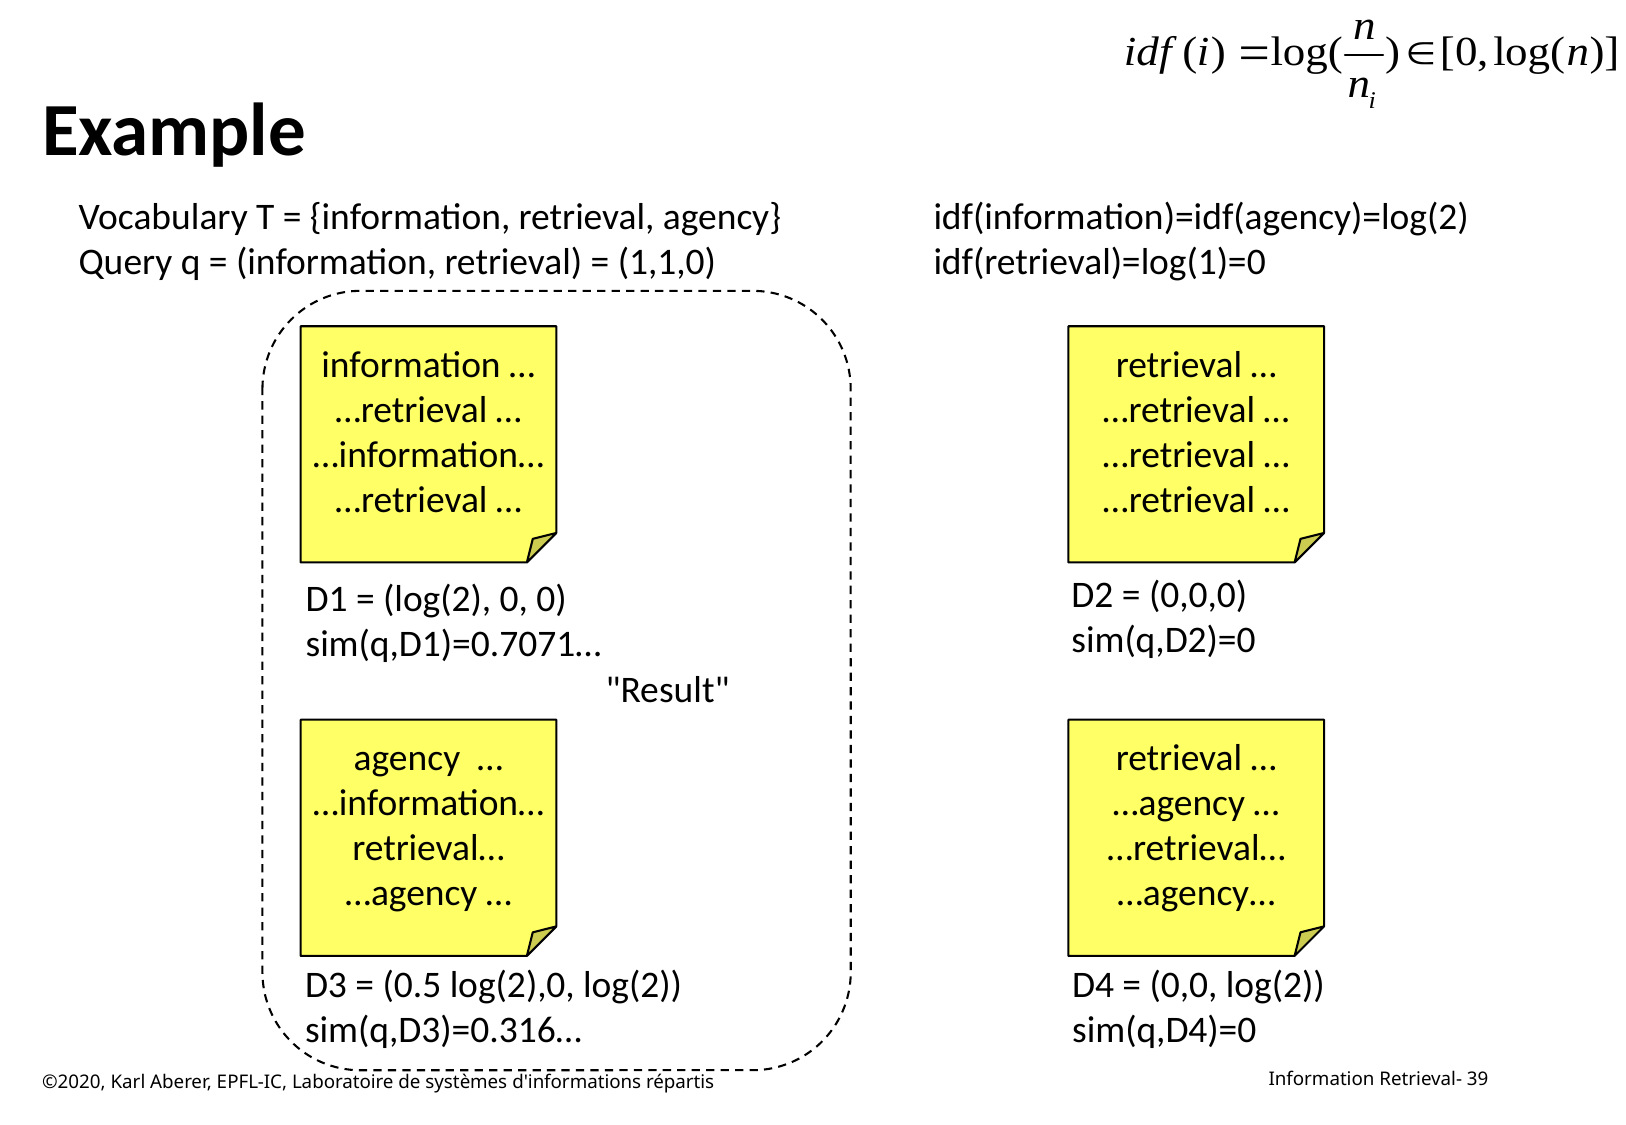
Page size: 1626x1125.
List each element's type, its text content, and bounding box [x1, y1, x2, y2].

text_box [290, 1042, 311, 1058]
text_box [1118, 0, 1625, 117]
text_box [262, 290, 851, 1071]
footer ©2020, Karl Aberer, EPFL-IC, Laboratoire de systèmes d'informations répartis [26, 1062, 1071, 1101]
text_box Vocabulary T = {information, retrieval, agency} Query q = (information, retrieval) = (1,1,0) [63, 184, 797, 290]
text_box D4 = (0,0, log(2)) sim(q,D4)=0 [1057, 952, 1340, 1058]
text_box D2 = (0,0,0) sim(q,D2)=0 [1056, 562, 1272, 668]
title Example [27, 50, 1504, 200]
text_box retrieval … …agency … …retrieval… …agency… [1068, 719, 1325, 952]
text_box retrieval … …retrieval … …retrieval … …retrieval … [1068, 326, 1325, 563]
text_box idf(information)=idf(agency)=log(2) idf(retrieval)=log(1)=0 [918, 184, 1485, 290]
text_box "Result" [590, 656, 754, 717]
